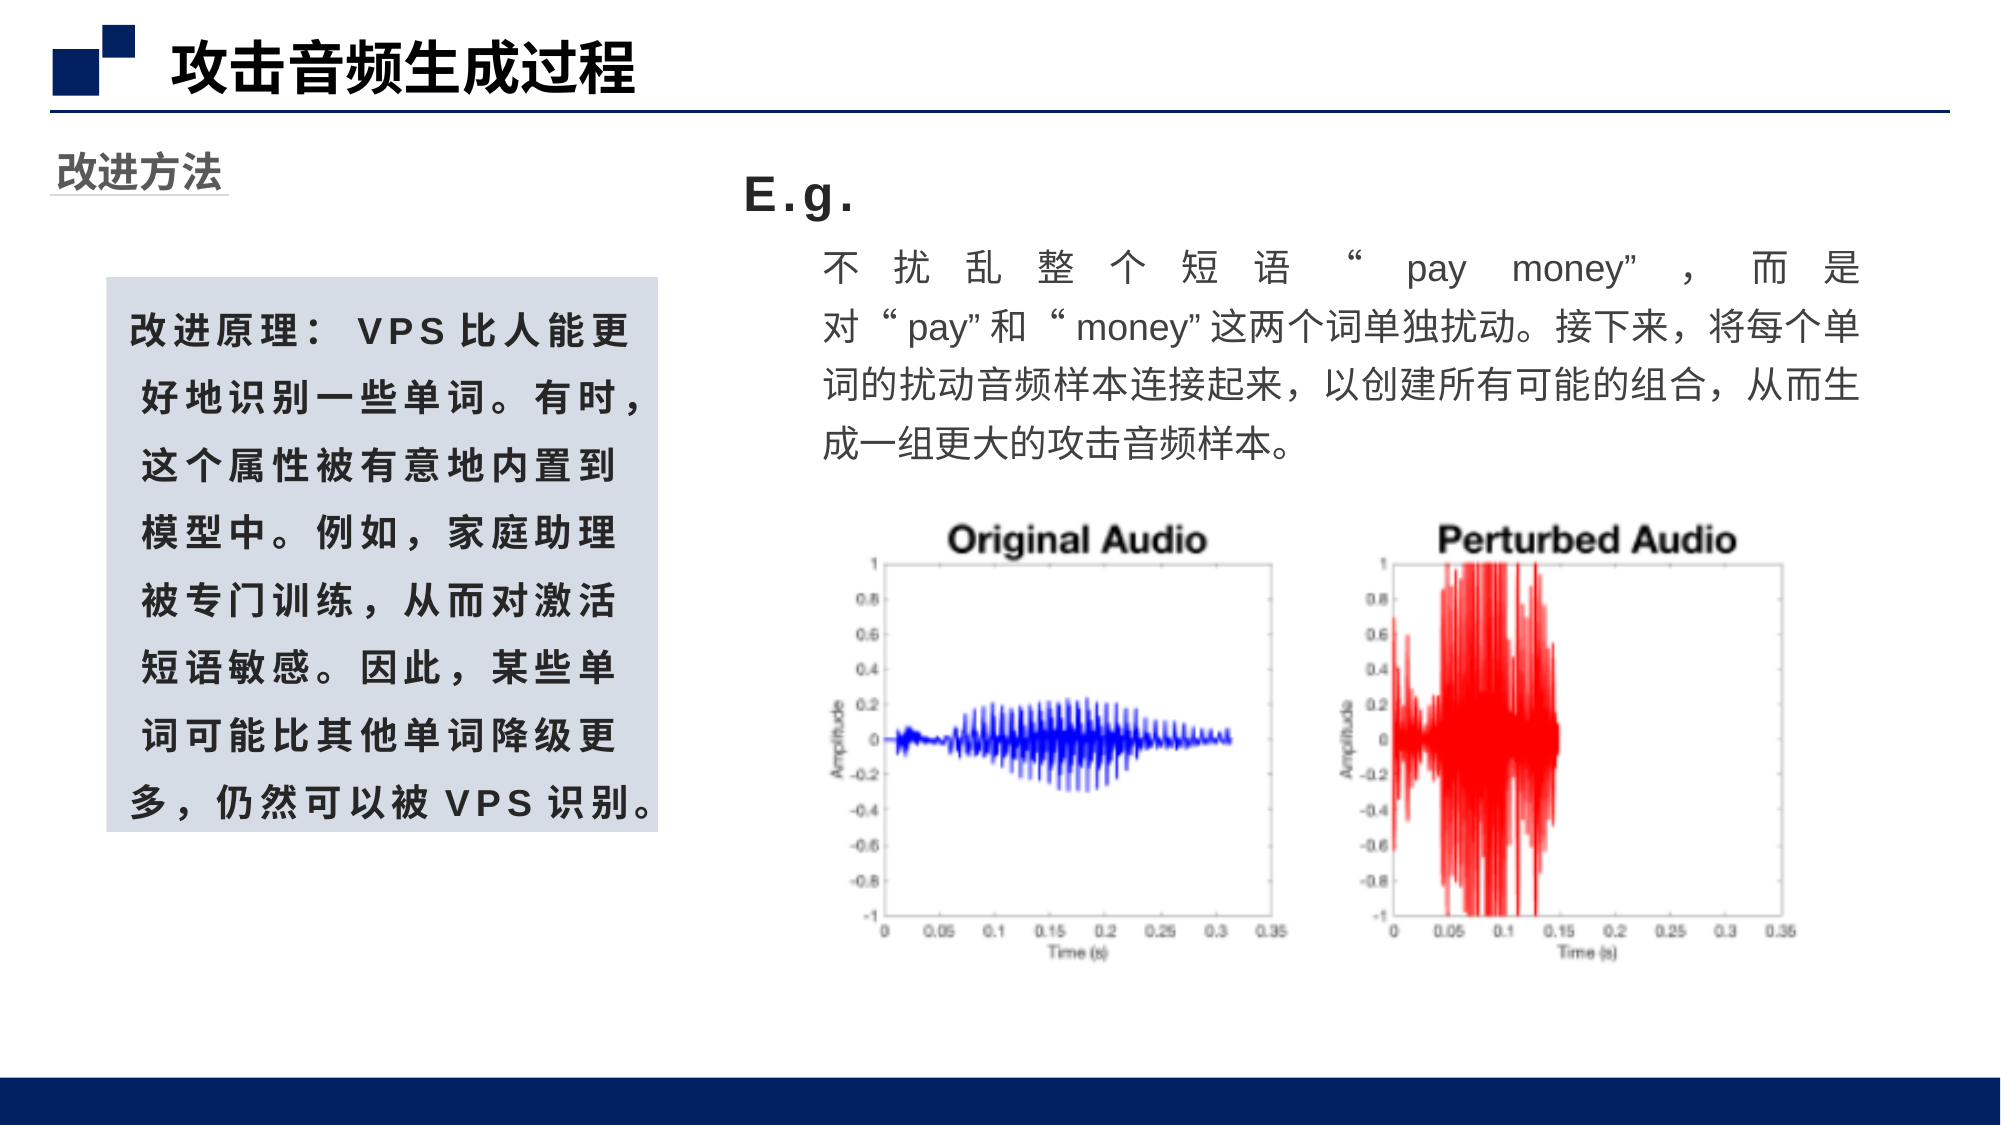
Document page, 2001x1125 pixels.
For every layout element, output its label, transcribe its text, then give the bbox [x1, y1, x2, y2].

text_box 不扰乱整个短语“pay money”，而是对“pay”和“money”这两个词单独扰动。接下来，将每个单词的扰动音频样本连接起来，以创建所有可能的组合，从而生成一组更大的攻击音频样本。 [807, 223, 1876, 473]
text_box 攻击音频生成过程 [170, 31, 1010, 104]
text_box 改进原理：VPS比人能更好地识别一些单词。有时，这个属性被有意地内置到模型中。例如，家庭助理被专门训练，从而对激活短语敏感。因此，某些单词可能比其他单词降级更多，仍然可以被VPS识别。 [106, 277, 658, 832]
text_box 改进方法 [30, 113, 249, 203]
text_box E.g. [709, 124, 888, 229]
picture [762, 494, 1876, 982]
